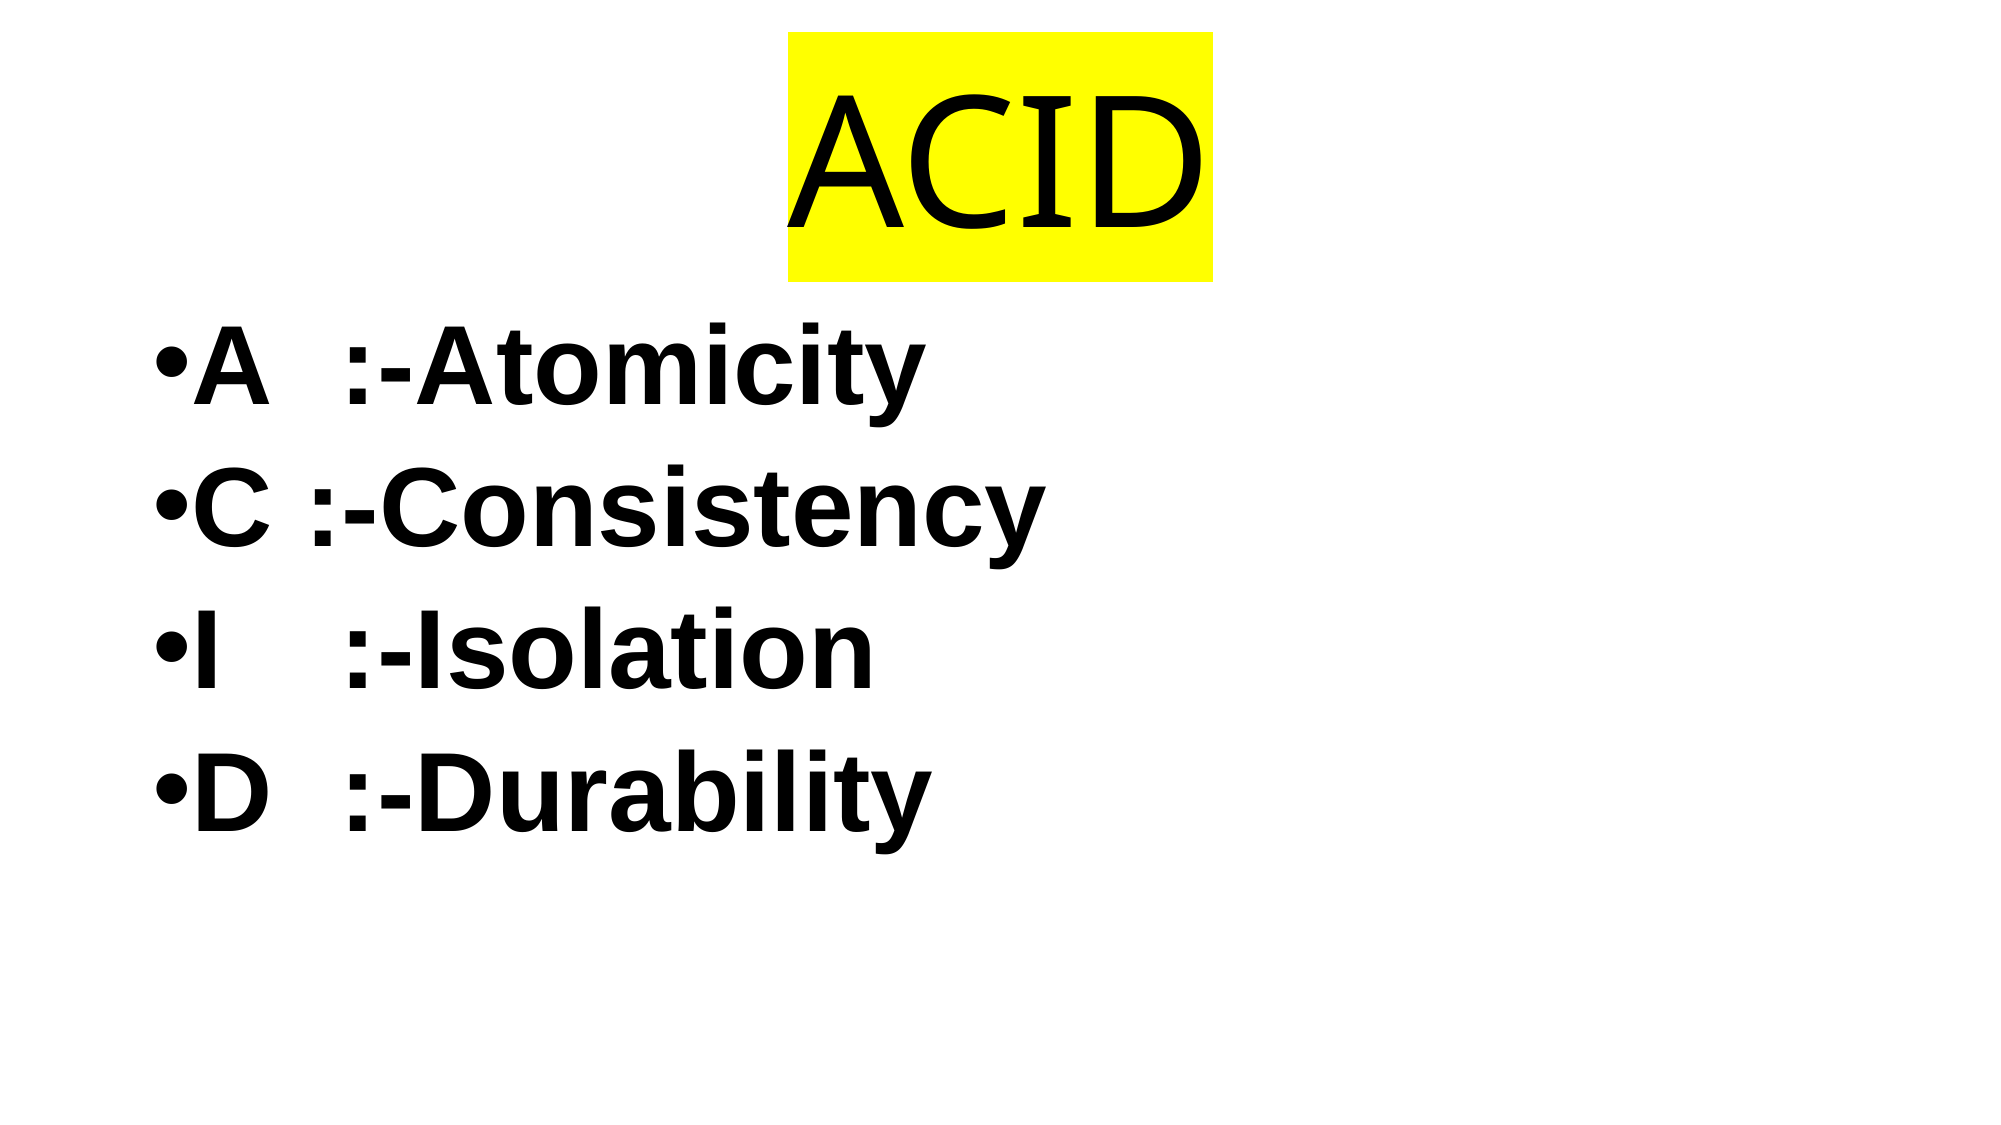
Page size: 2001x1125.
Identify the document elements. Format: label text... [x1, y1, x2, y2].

title ACID [137, 59, 1863, 278]
list A :-Atomicity C :-Consistency I :-Isolation D :-Durability [137, 299, 1863, 1014]
